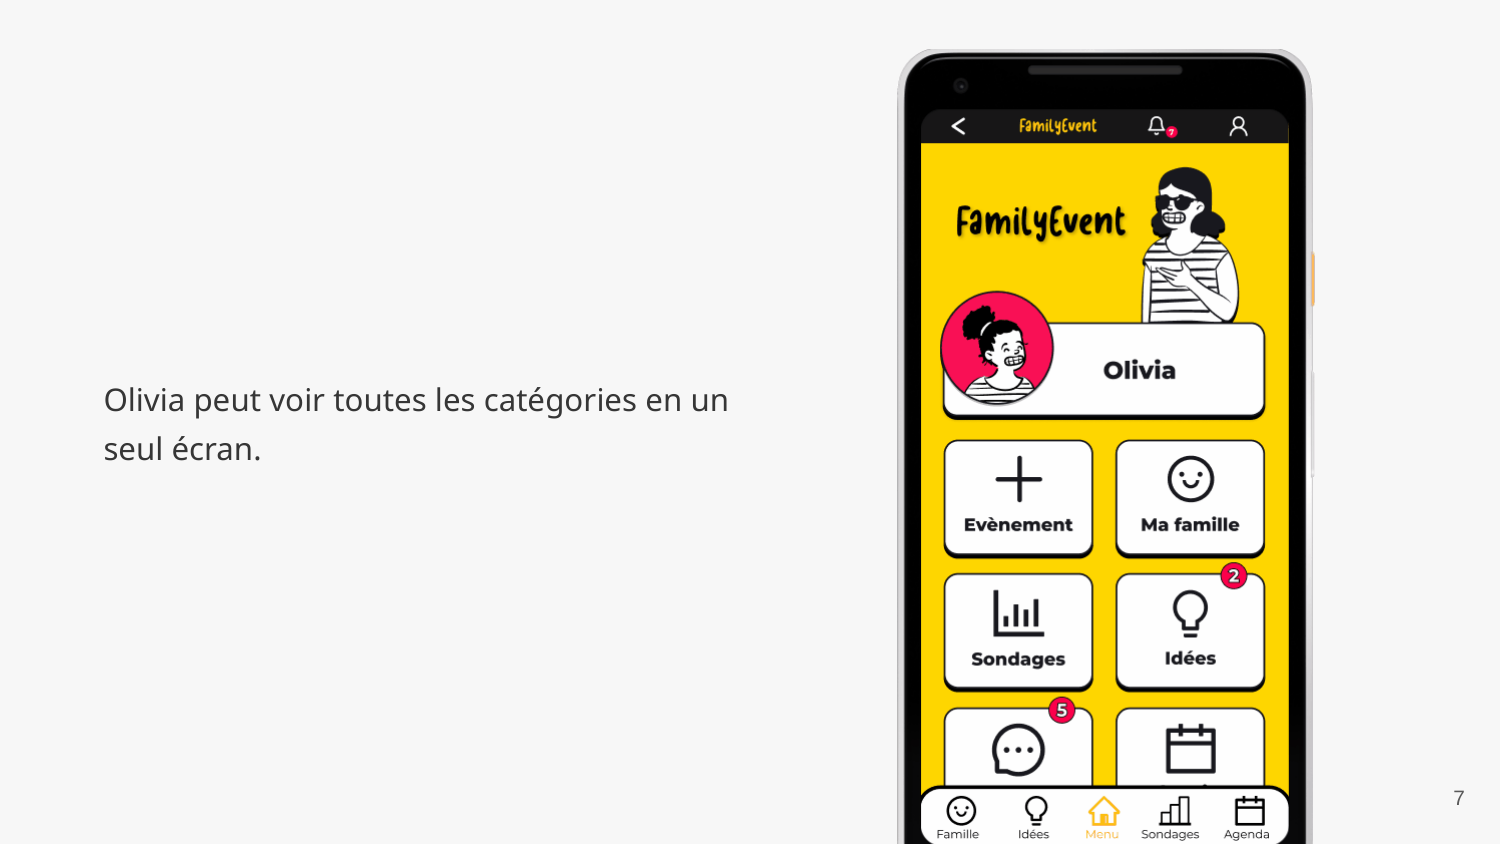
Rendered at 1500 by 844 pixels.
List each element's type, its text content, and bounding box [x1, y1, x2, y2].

list Olivia peut voir toutes les catégories en un seul écran. [88, 86, 764, 750]
picture [890, 49, 1322, 844]
slide_number 7 [1389, 764, 1480, 830]
